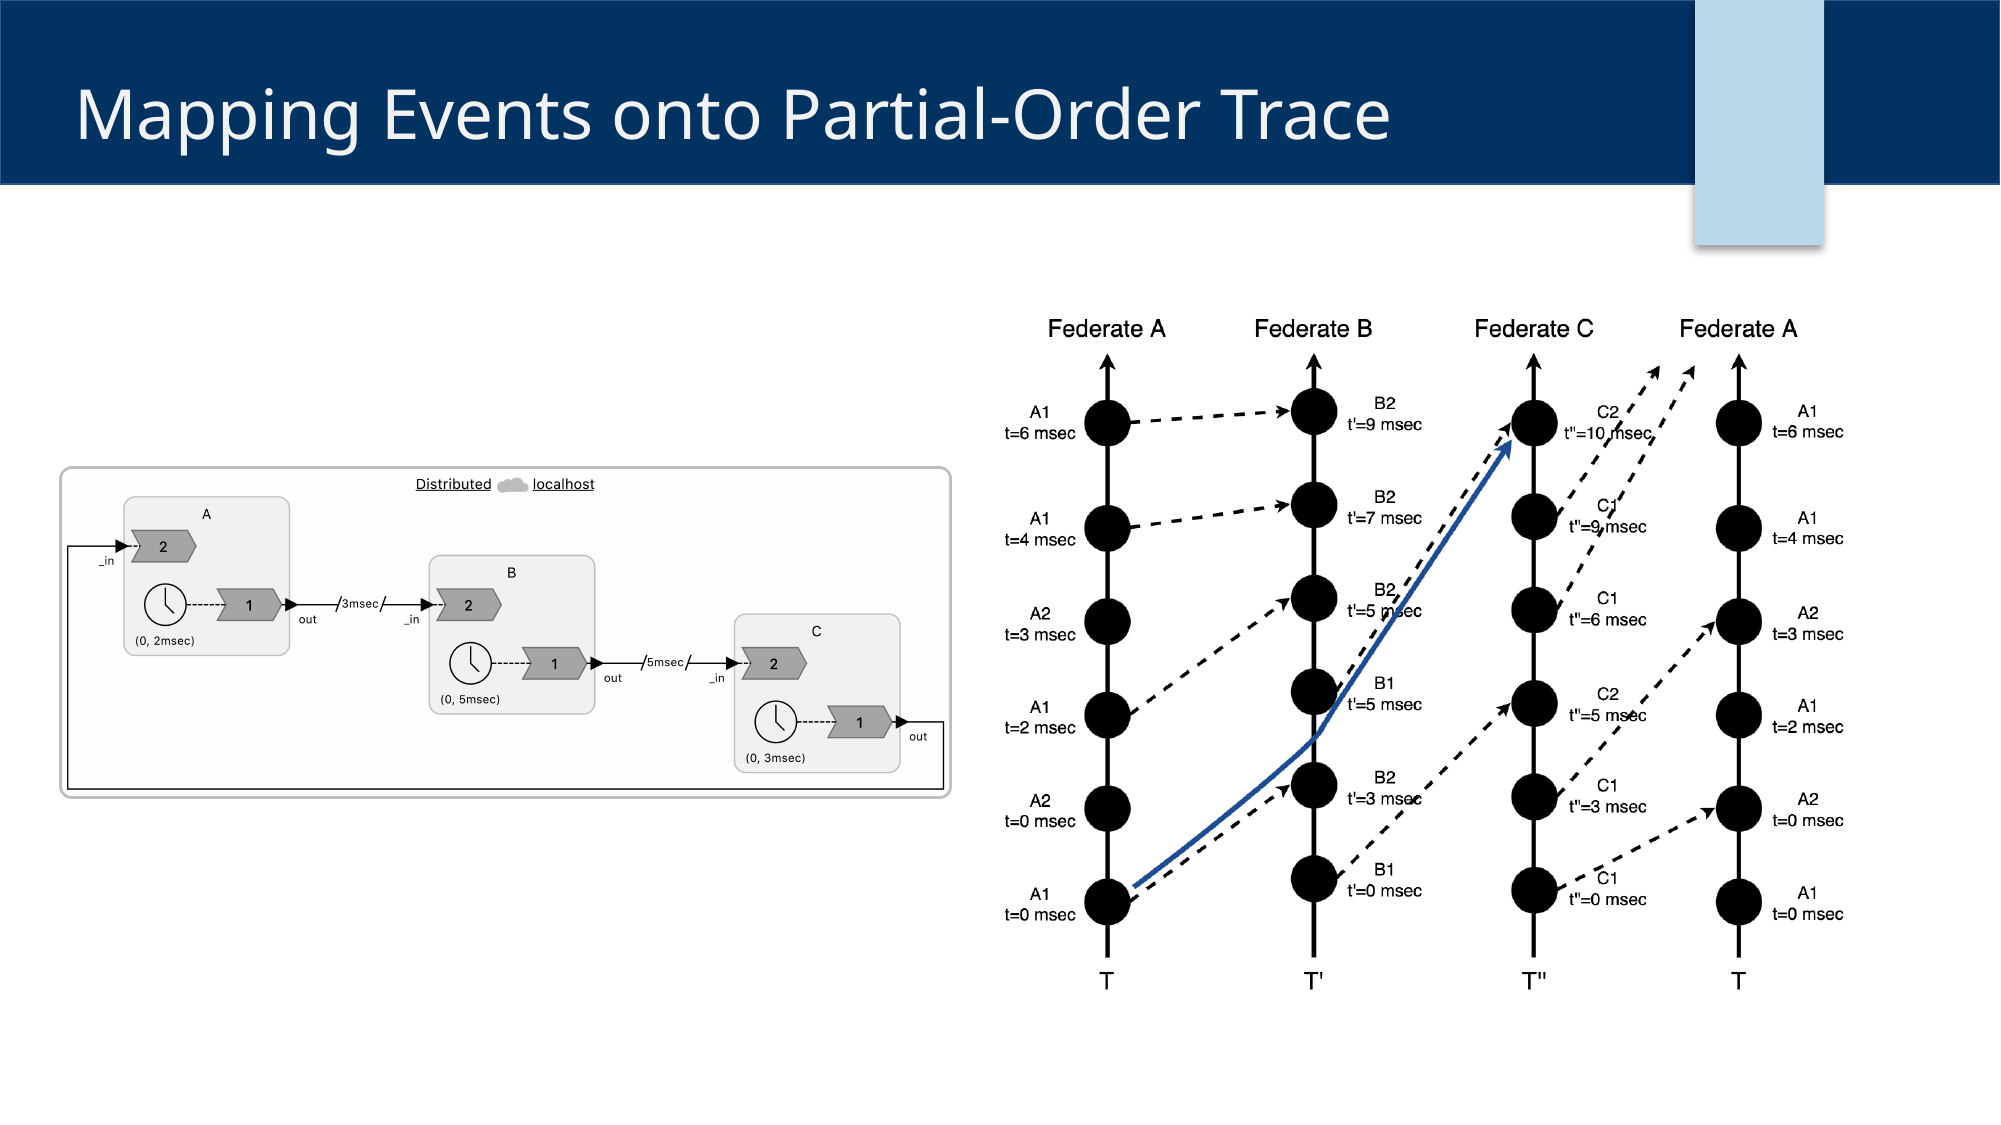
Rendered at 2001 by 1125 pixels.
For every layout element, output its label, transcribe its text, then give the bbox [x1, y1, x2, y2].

picture [59, 466, 952, 799]
text_box [0, 0, 1694, 185]
text_box [1694, 0, 1825, 246]
text_box [1826, 0, 2000, 185]
picture [976, 282, 1878, 1014]
title Mapping Events onto Partial-Order Trace [59, 22, 1636, 162]
